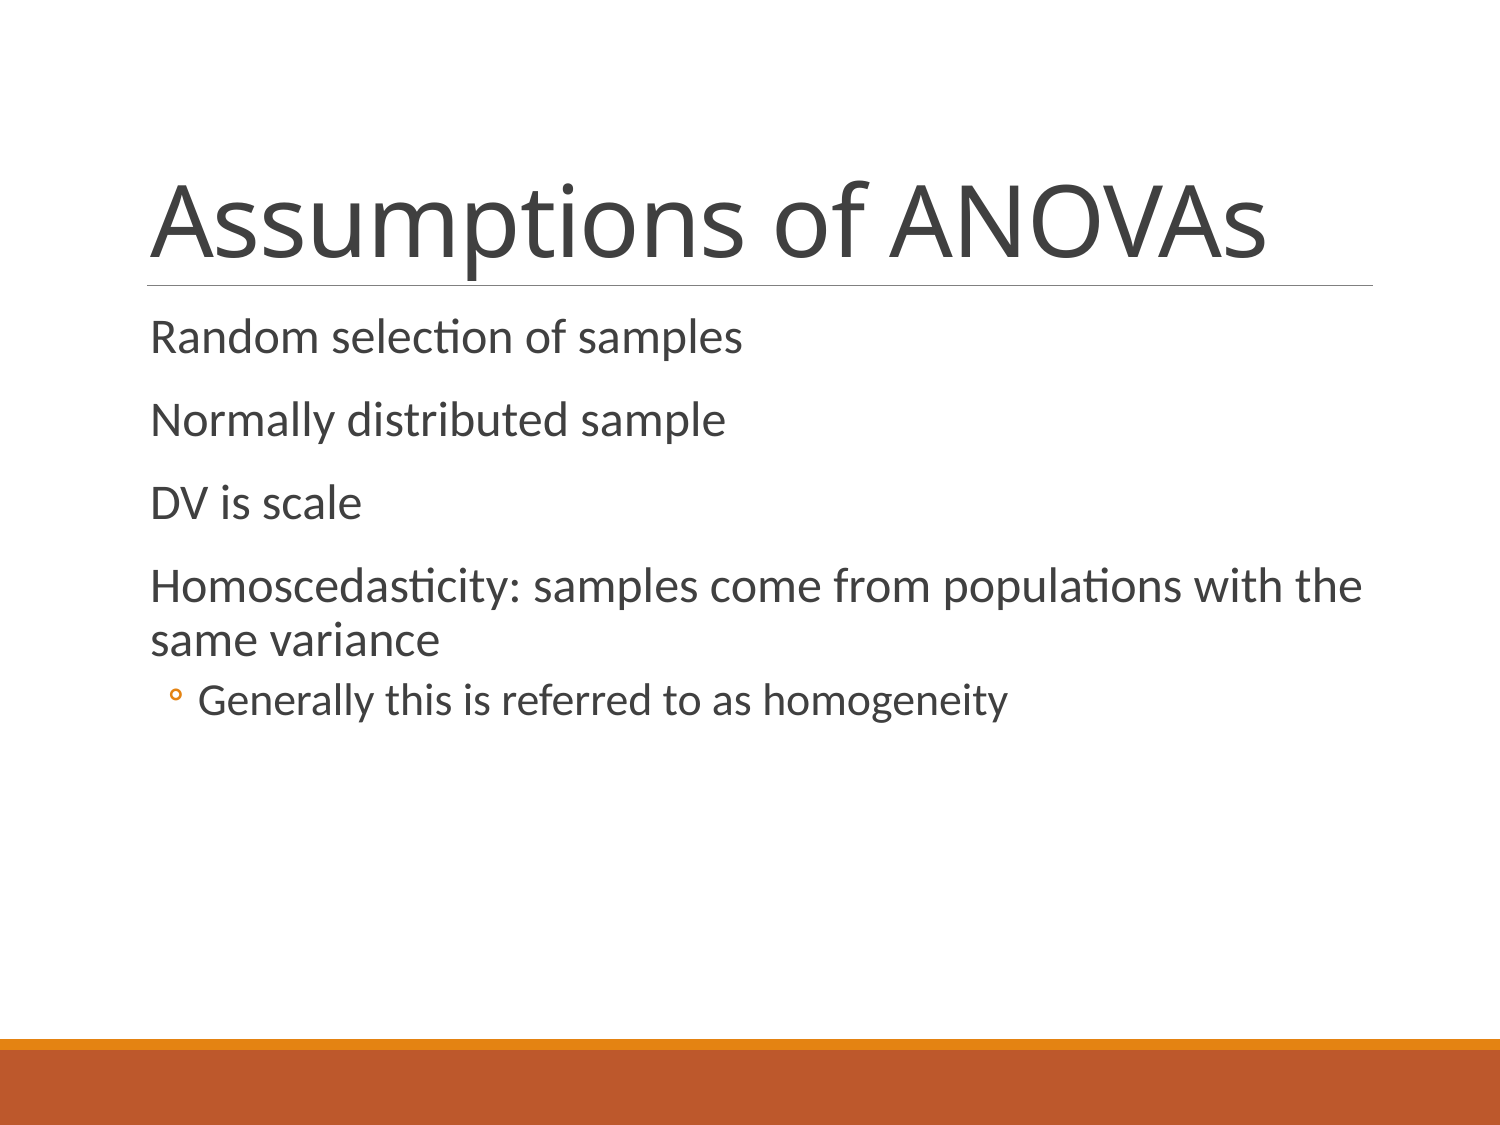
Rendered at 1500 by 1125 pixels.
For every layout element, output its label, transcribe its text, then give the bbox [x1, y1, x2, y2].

title Assumptions of ANOVAs [135, 47, 1373, 285]
list Random selection of samples Normally distributed sample DV is scale Homoscedasticity: samples come from populations with the same variance Generally this is referred to as homogeneity [135, 302, 1373, 963]
